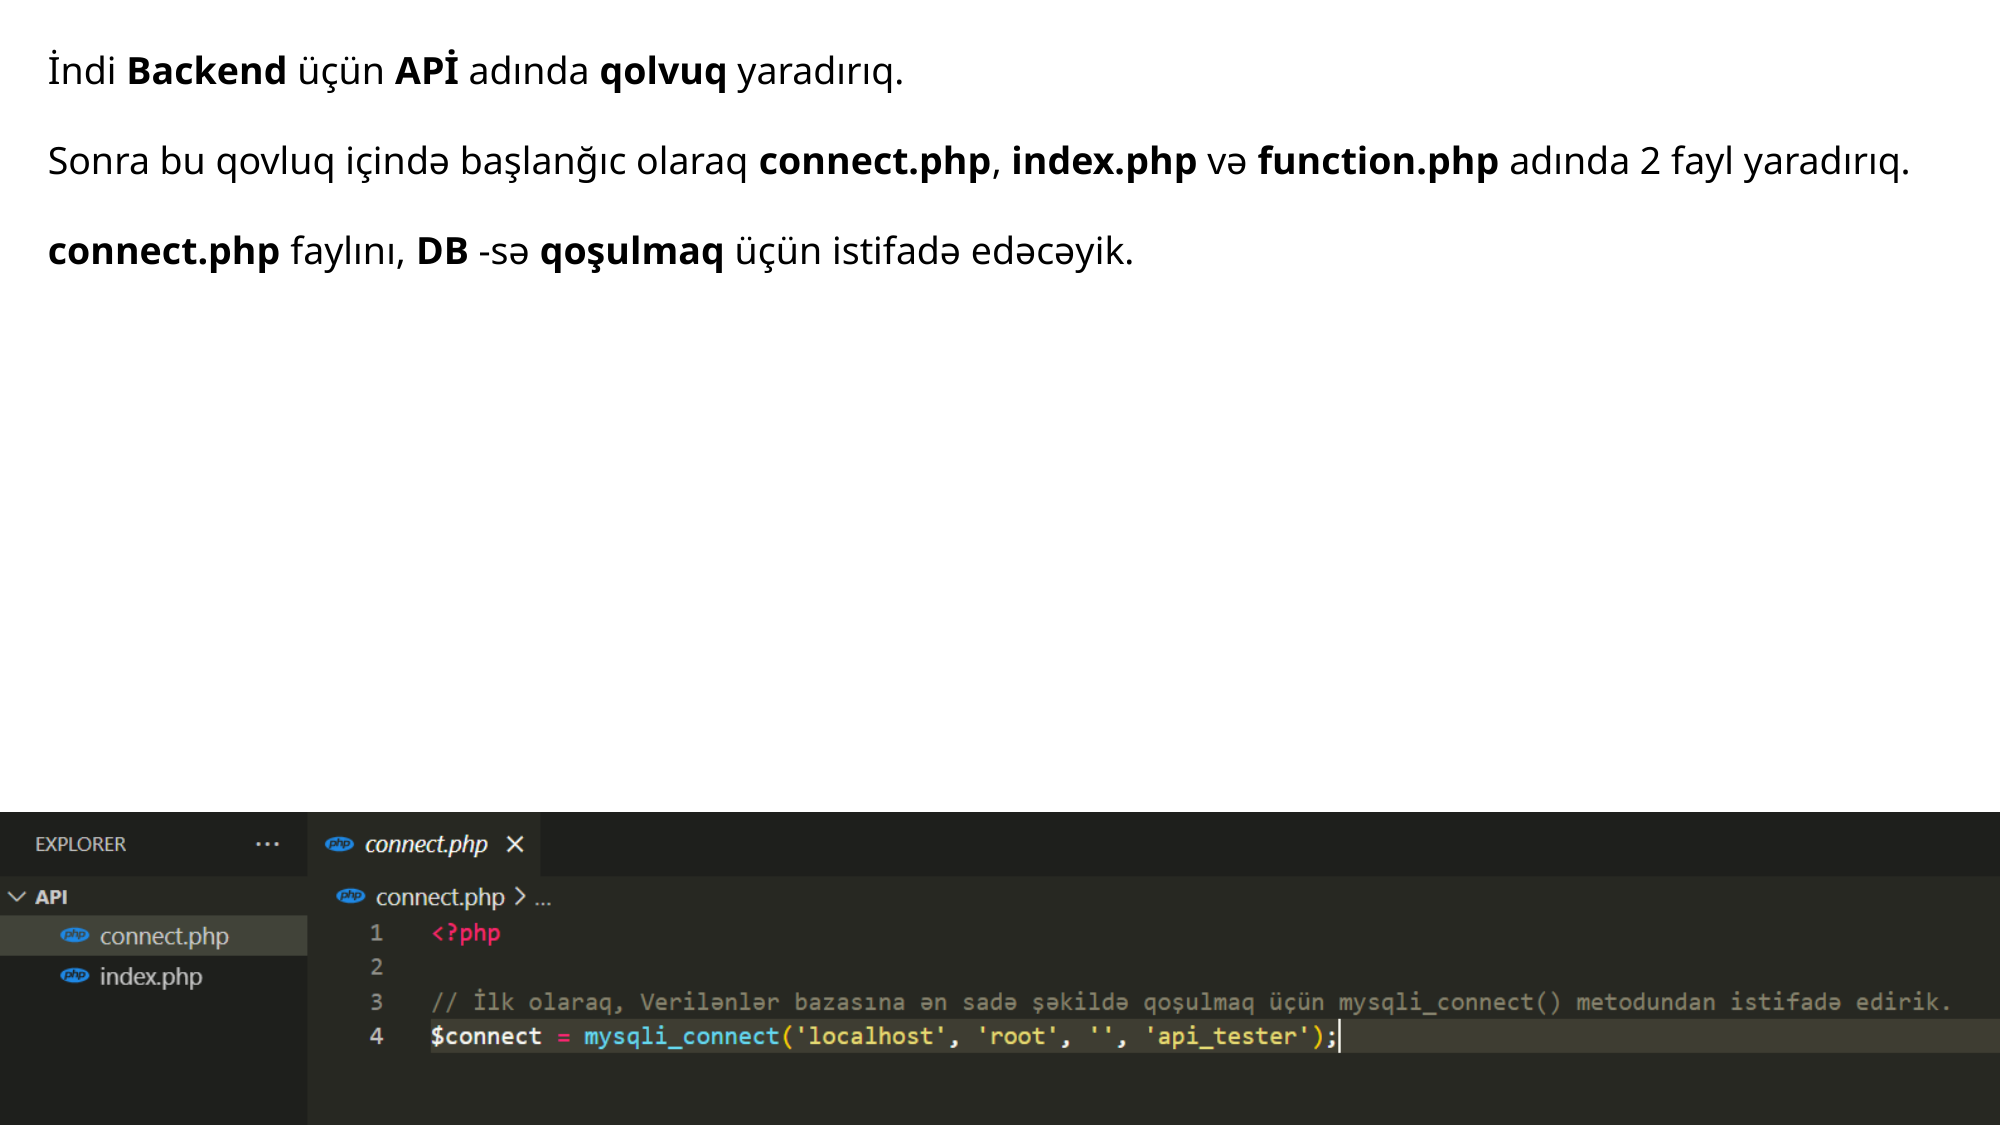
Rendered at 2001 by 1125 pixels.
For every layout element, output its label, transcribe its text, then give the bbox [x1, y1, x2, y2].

text_box İndi Backend üçün APİ adında qolvuq yaradırıq. Sonra bu qovluq içində başlanğıc olaraq connect.php, index.php və function.php adında 2 fayl yaradırıq. connect.php faylını, DB -sə qoşulmaq üçün istifadə edəcəyik. [33, 40, 1973, 280]
picture [0, 812, 2000, 1125]
